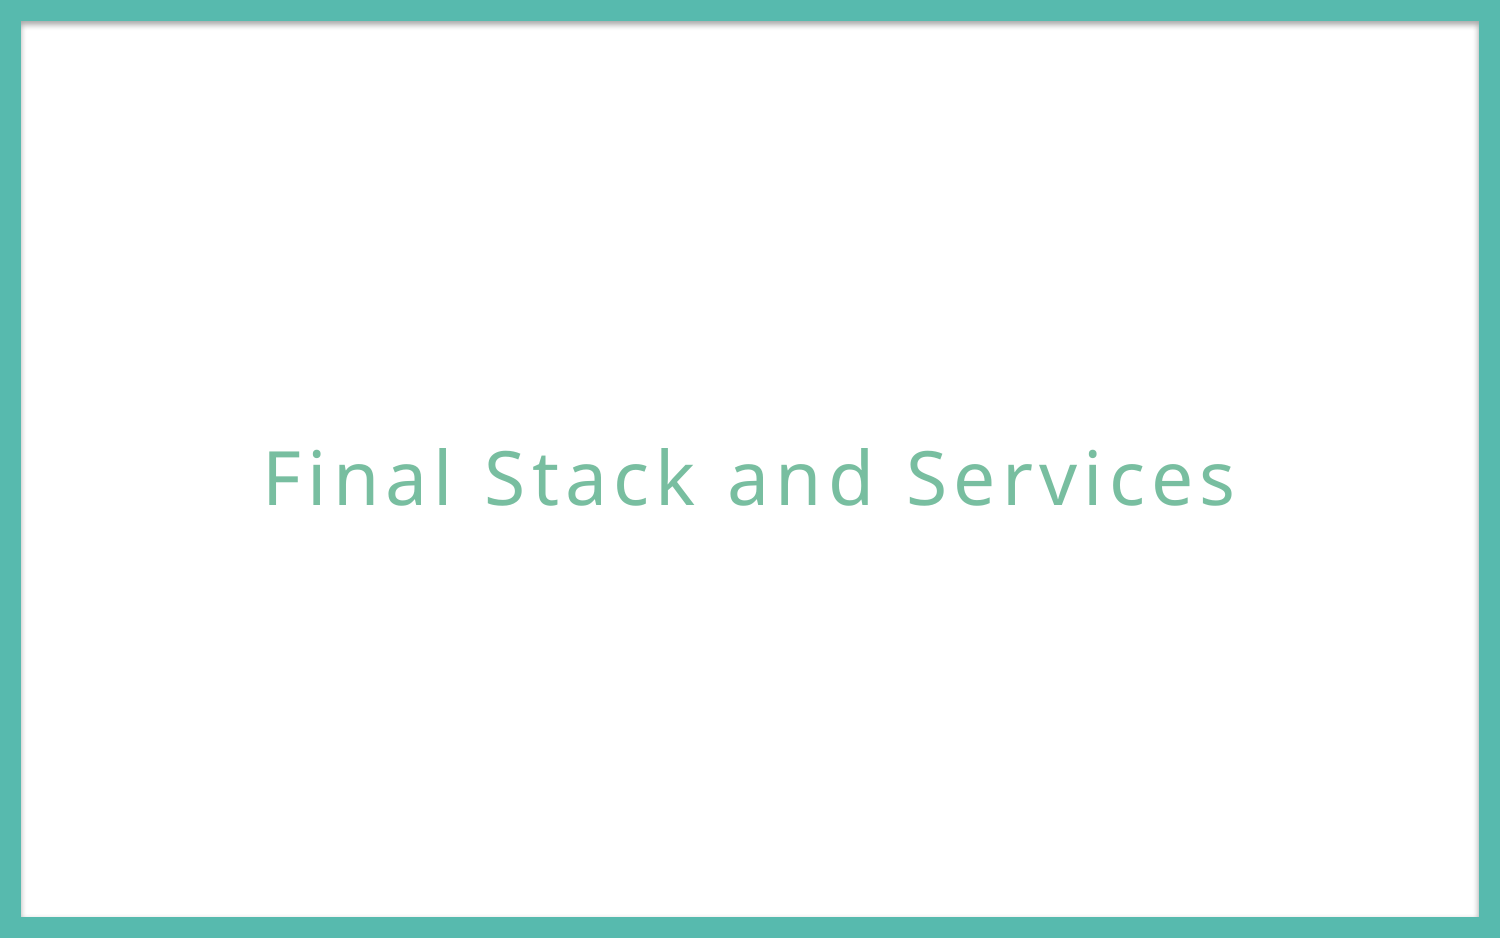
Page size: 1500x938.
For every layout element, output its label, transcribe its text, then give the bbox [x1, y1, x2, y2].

text_box Final Stack and Services [21, 423, 1479, 515]
text_box [0, 0, 1500, 938]
